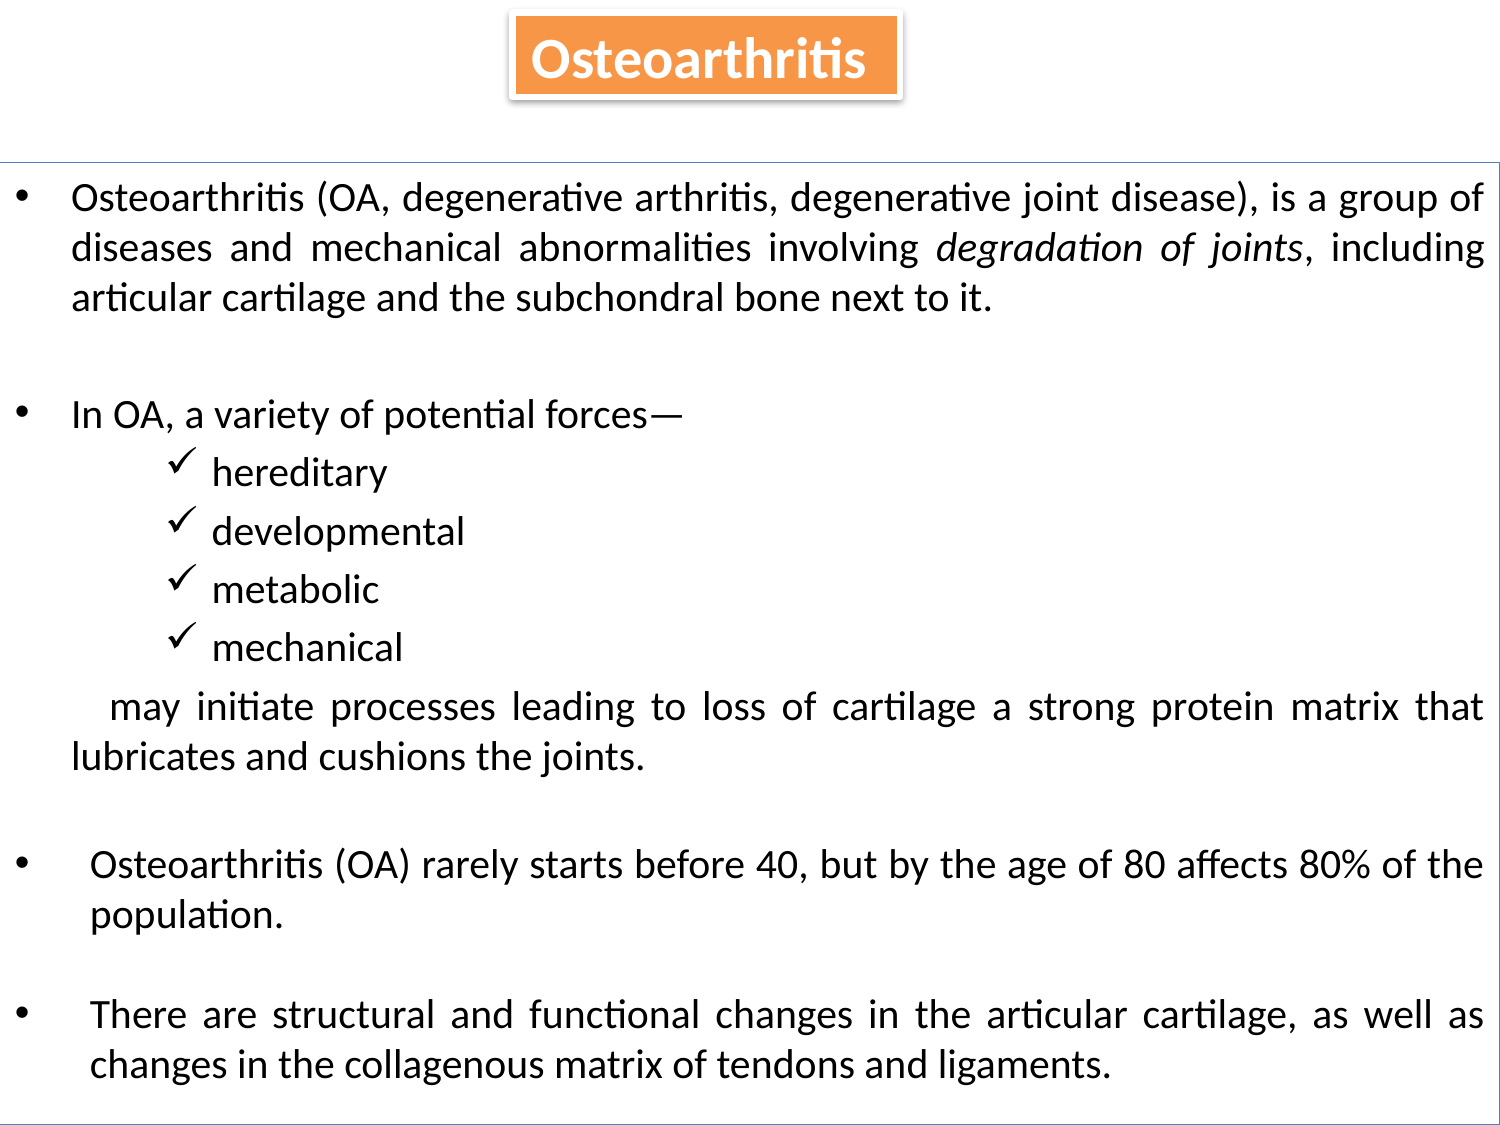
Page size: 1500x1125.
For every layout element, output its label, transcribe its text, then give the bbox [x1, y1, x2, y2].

text_box Osteoarthritis [509, 9, 903, 100]
text_box Osteoarthritis (OA, degenerative arthritis, degenerative joint disease), is a group of diseases and mechanical abnormalities involving degradation of joints, including articular cartilage and the subchondral bone next to it. In OA, a variety of potential forces— hereditary developmental metabolic mechanical may initiate processes leading to loss of cartilage a strong protein matrix that lubricates and cushions the joints. Osteoarthritis (OA) rarely starts before 40, but by the age of 80 affects 80% of the population. There are structural and functional changes in the articular cartilage, as well as changes in the collagenous matrix of tendons and ligaments. [0, 162, 1500, 1125]
